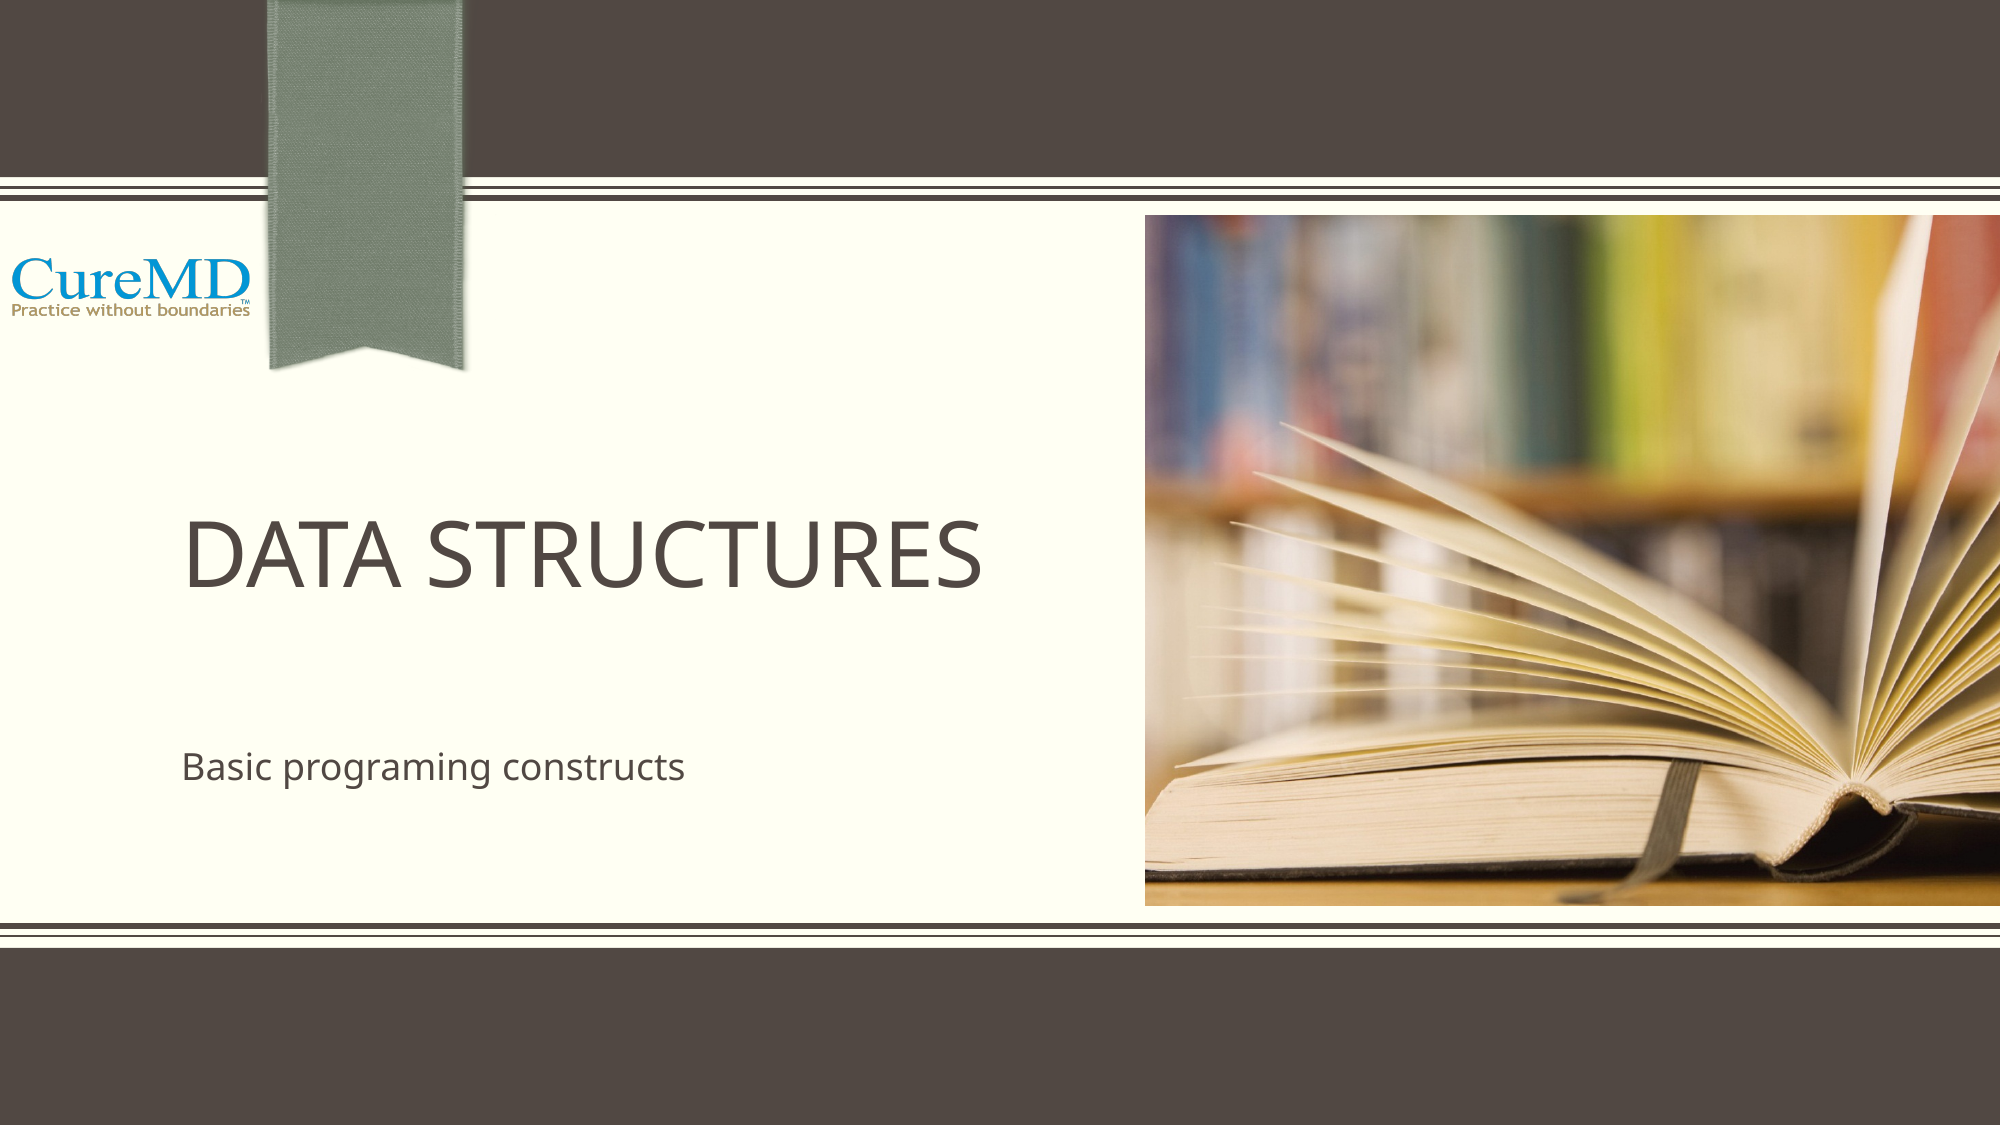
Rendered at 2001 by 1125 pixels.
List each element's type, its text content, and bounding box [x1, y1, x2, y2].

picture [1145, 214, 2000, 906]
subtitle Basic programing constructs [181, 740, 1122, 897]
picture [12, 258, 250, 316]
picture [12, 258, 28, 273]
title Data Structures [181, 376, 1122, 740]
picture [218, 262, 242, 296]
